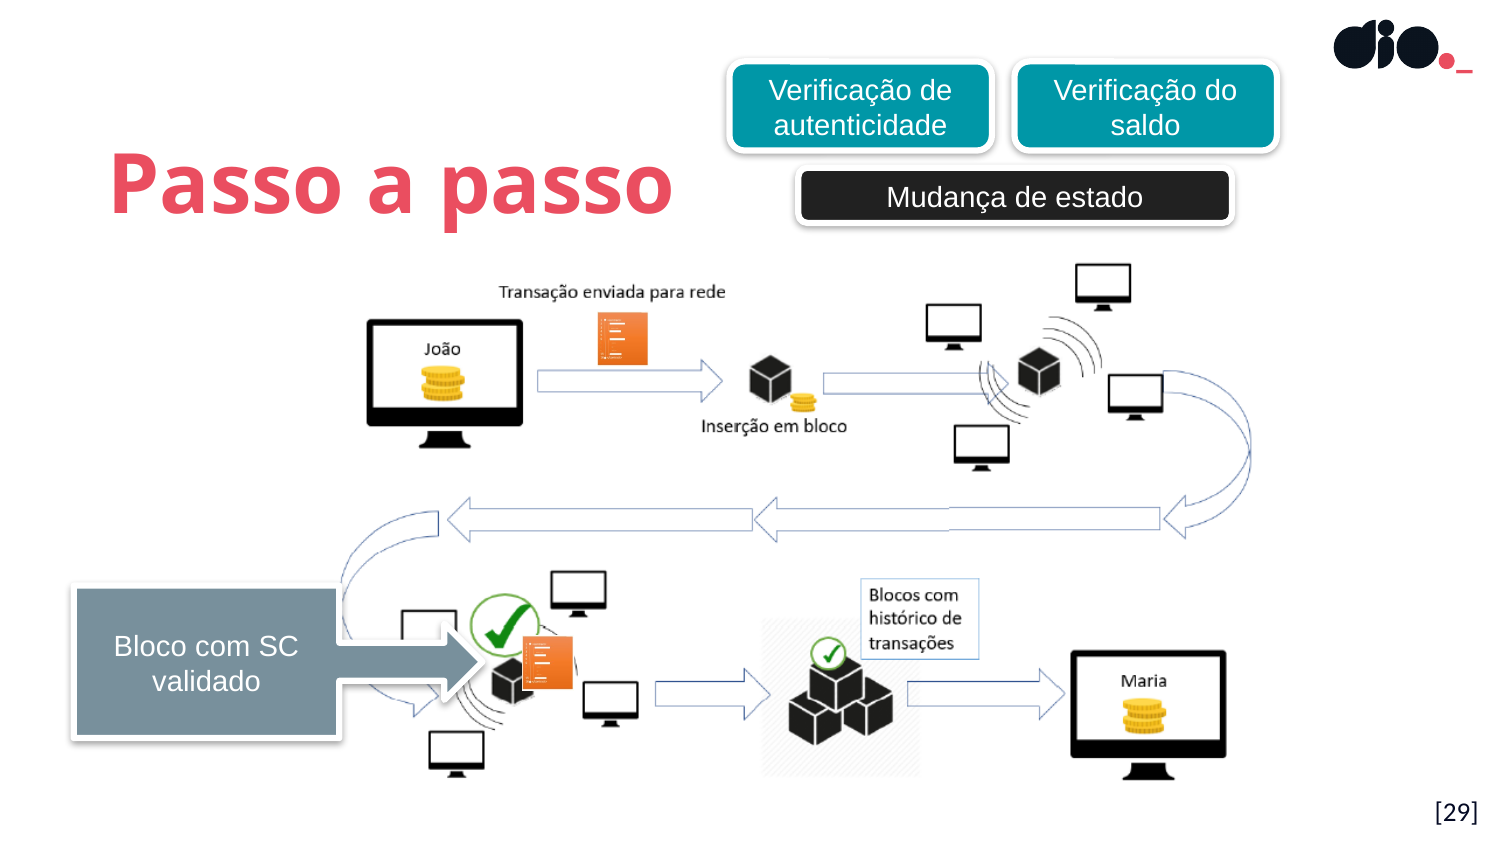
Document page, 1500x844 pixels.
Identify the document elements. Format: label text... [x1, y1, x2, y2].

picture [278, 243, 1291, 814]
slide_number [29] [1403, 779, 1494, 844]
text_box Verificação do saldo [1011, 58, 1281, 154]
text_box Bloco com SC validado [70, 582, 273, 742]
text_box Mudança de estado [795, 164, 1236, 227]
text_box Passo a passo [92, 104, 774, 243]
picture [1333, 19, 1473, 74]
text_box Verificação de autenticidade [726, 58, 996, 154]
